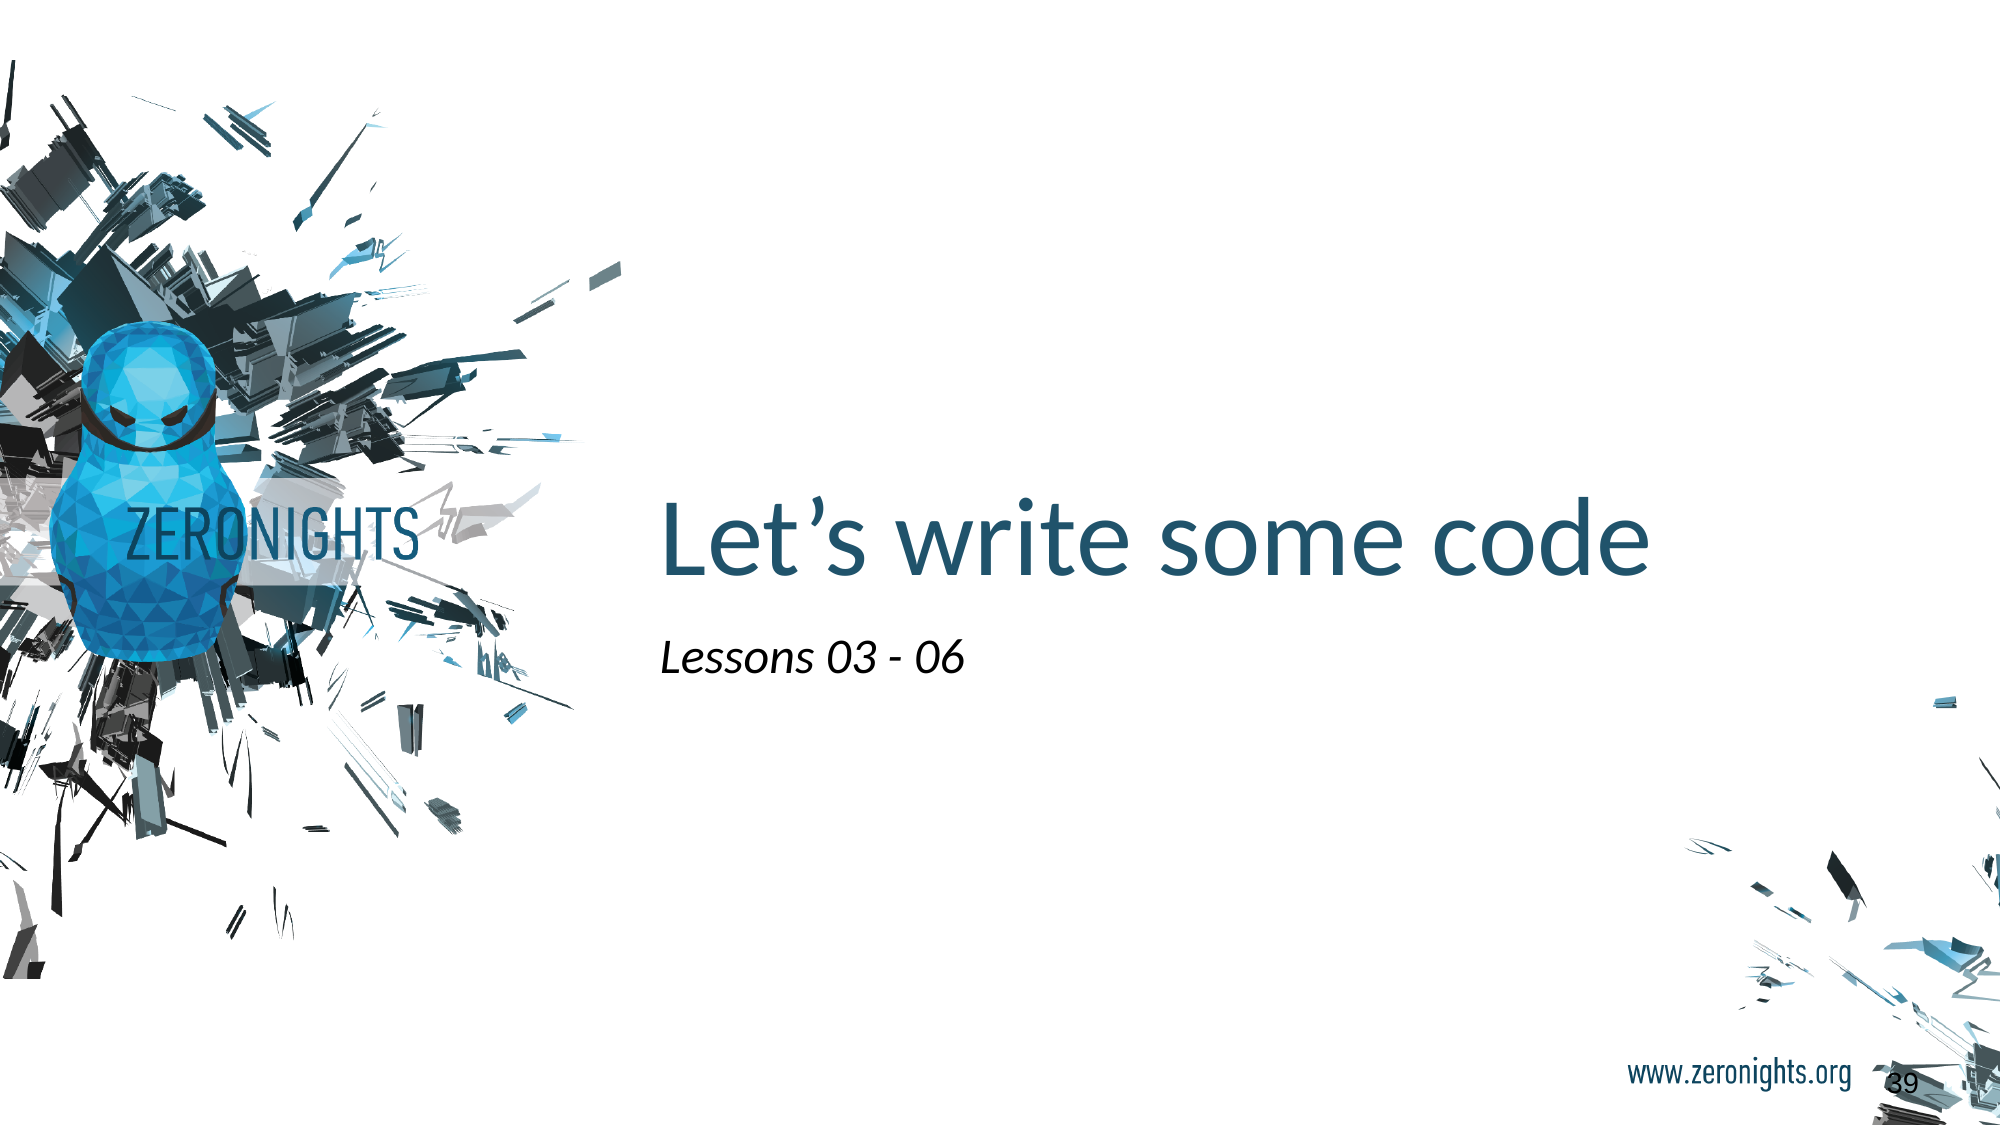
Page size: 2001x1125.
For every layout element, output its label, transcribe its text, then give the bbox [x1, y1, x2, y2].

subtitle Lessons 03 - 06 [644, 622, 1539, 773]
picture [1612, 686, 2000, 1125]
picture [0, 60, 704, 979]
slide_number ‹#› [1871, 1038, 1992, 1125]
title Let’s write some code [644, 216, 1750, 608]
